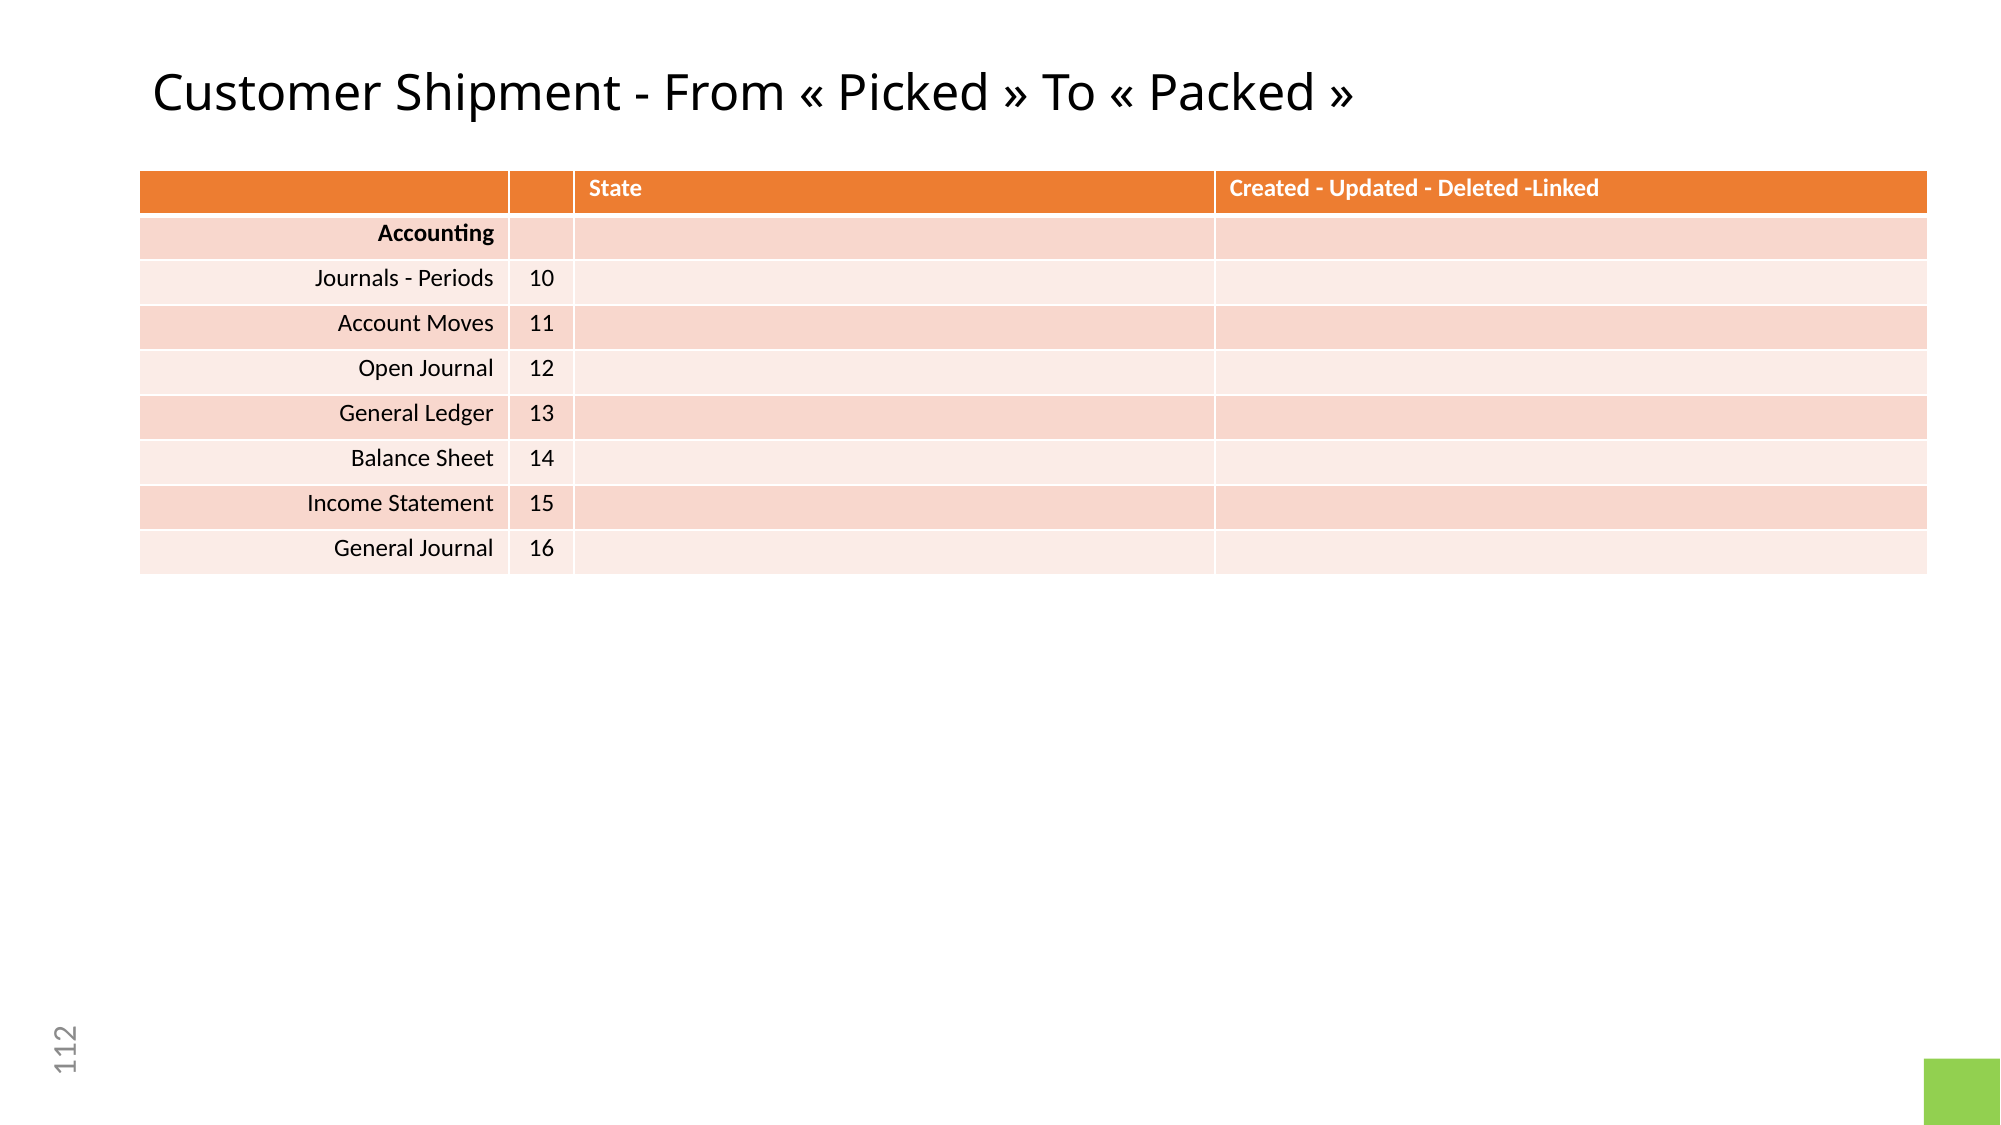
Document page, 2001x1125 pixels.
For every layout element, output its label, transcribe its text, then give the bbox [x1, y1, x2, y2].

table_header State [575, 171, 1214, 213]
table_cell [575, 218, 1214, 259]
table_cell Balance Sheet [140, 441, 508, 484]
table_cell [1216, 396, 1927, 439]
table_header Created - Updated - Deleted -Linked [1216, 171, 1927, 213]
table_cell 12 [510, 351, 573, 394]
table_cell [575, 396, 1214, 439]
slide_number 112 [32, 995, 93, 1108]
table_cell Journals - Periods [140, 261, 508, 304]
table_cell 13 [510, 396, 573, 439]
table_cell [575, 441, 1214, 484]
table_cell 11 [510, 306, 573, 349]
table_cell Account Moves [140, 306, 508, 349]
table_header [140, 171, 508, 213]
table_cell [575, 306, 1214, 349]
table_cell 14 [510, 441, 573, 484]
table_cell [1216, 531, 1927, 574]
table_cell [1216, 261, 1927, 304]
table_cell [575, 486, 1214, 529]
table_header [510, 171, 573, 213]
table_cell Open Journal [140, 351, 508, 394]
table_cell General Ledger [140, 396, 508, 439]
title Customer Shipment - From « Picked » To « Packed » [137, 59, 1863, 136]
table_cell Accounting [140, 218, 508, 259]
table_cell 16 [510, 531, 573, 574]
table_cell [575, 351, 1214, 394]
table_cell 15 [510, 486, 573, 529]
table_cell 10 [510, 261, 573, 304]
table_cell [510, 218, 573, 259]
table_cell Income Statement [140, 486, 508, 529]
text_box [1923, 1058, 2000, 1125]
table_cell [1216, 306, 1927, 349]
table_cell [1216, 218, 1927, 259]
table_cell General Journal [140, 531, 508, 574]
table_cell [1216, 486, 1927, 529]
table_cell [1216, 441, 1927, 484]
table_cell [575, 261, 1214, 304]
table_cell [575, 531, 1214, 574]
table_cell [1216, 351, 1927, 394]
